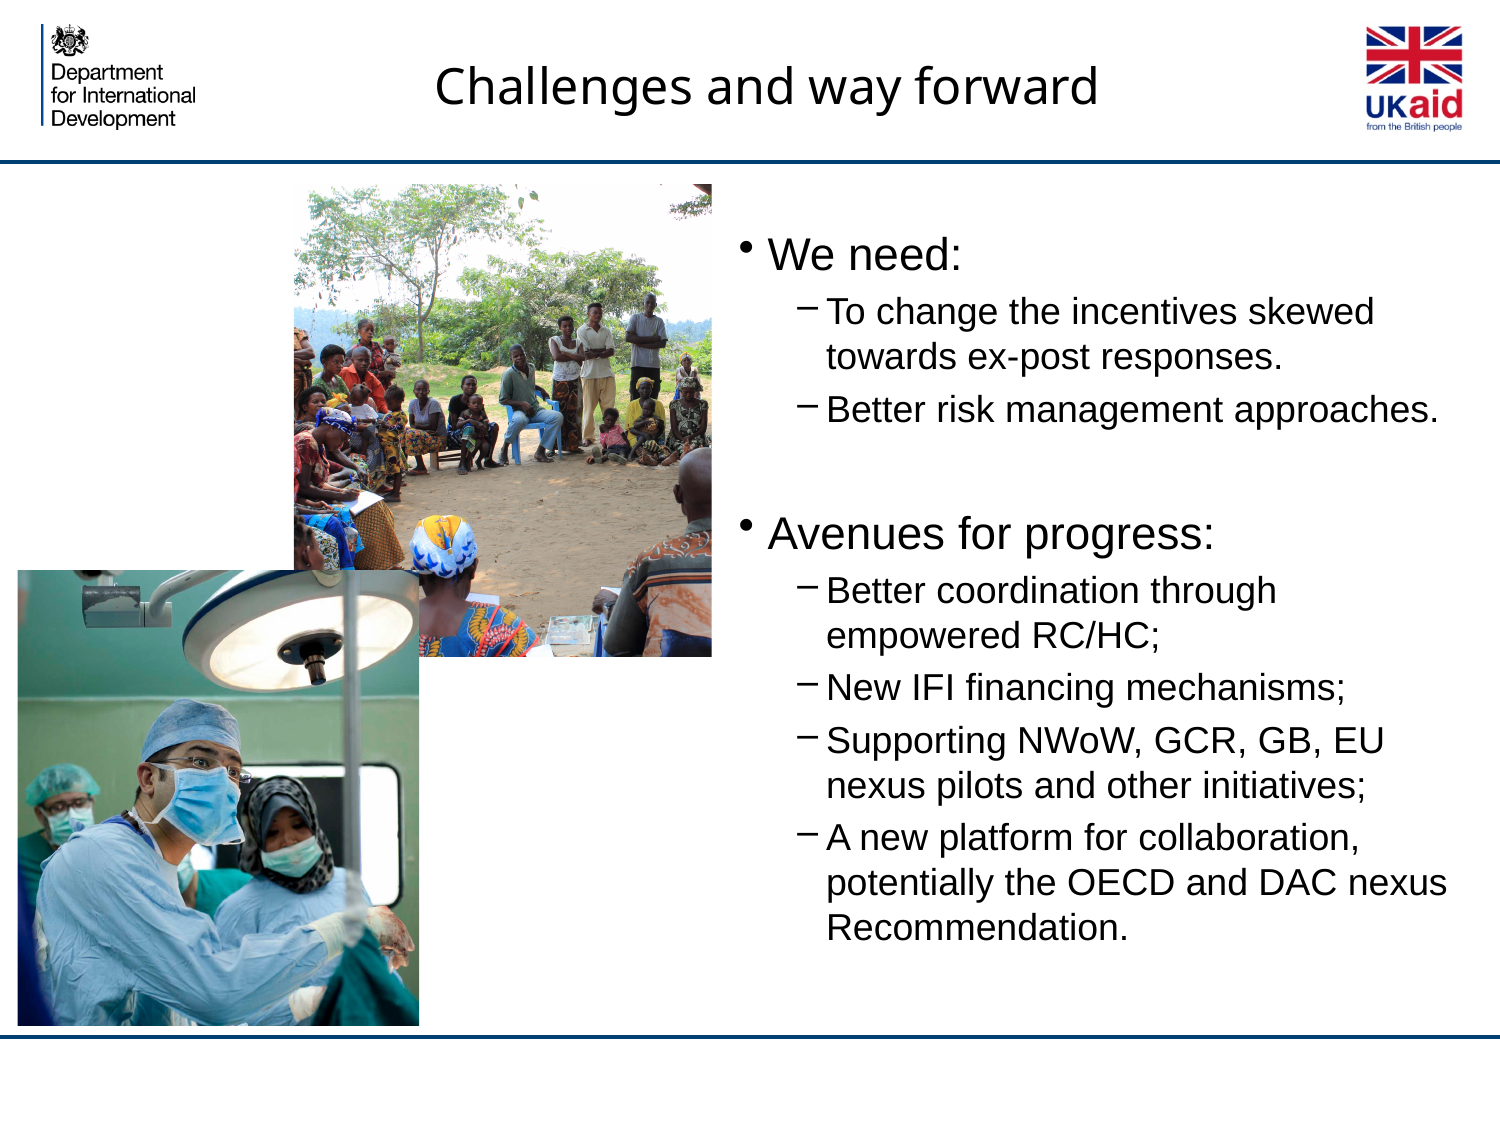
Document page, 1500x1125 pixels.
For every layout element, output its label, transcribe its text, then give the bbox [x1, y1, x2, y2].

picture [0, 1039, 1500, 1125]
title Challenges and way forward [206, 54, 1329, 139]
picture [0, 0, 1500, 160]
picture [0, 164, 1500, 1035]
list We need: To change the incentives skewed towards ex-post responses. Better risk management approaches. Avenues for progress: Better coordination through empowered RC/HC; New IFI financing mechanisms; Supporting NWoW, GCR, GB, EU nexus pilots and other initiatives; A new platform for collaboration, potentially the OECD and DAC nexus Recommendation. [738, 160, 1465, 1000]
picture [41, 24, 195, 130]
